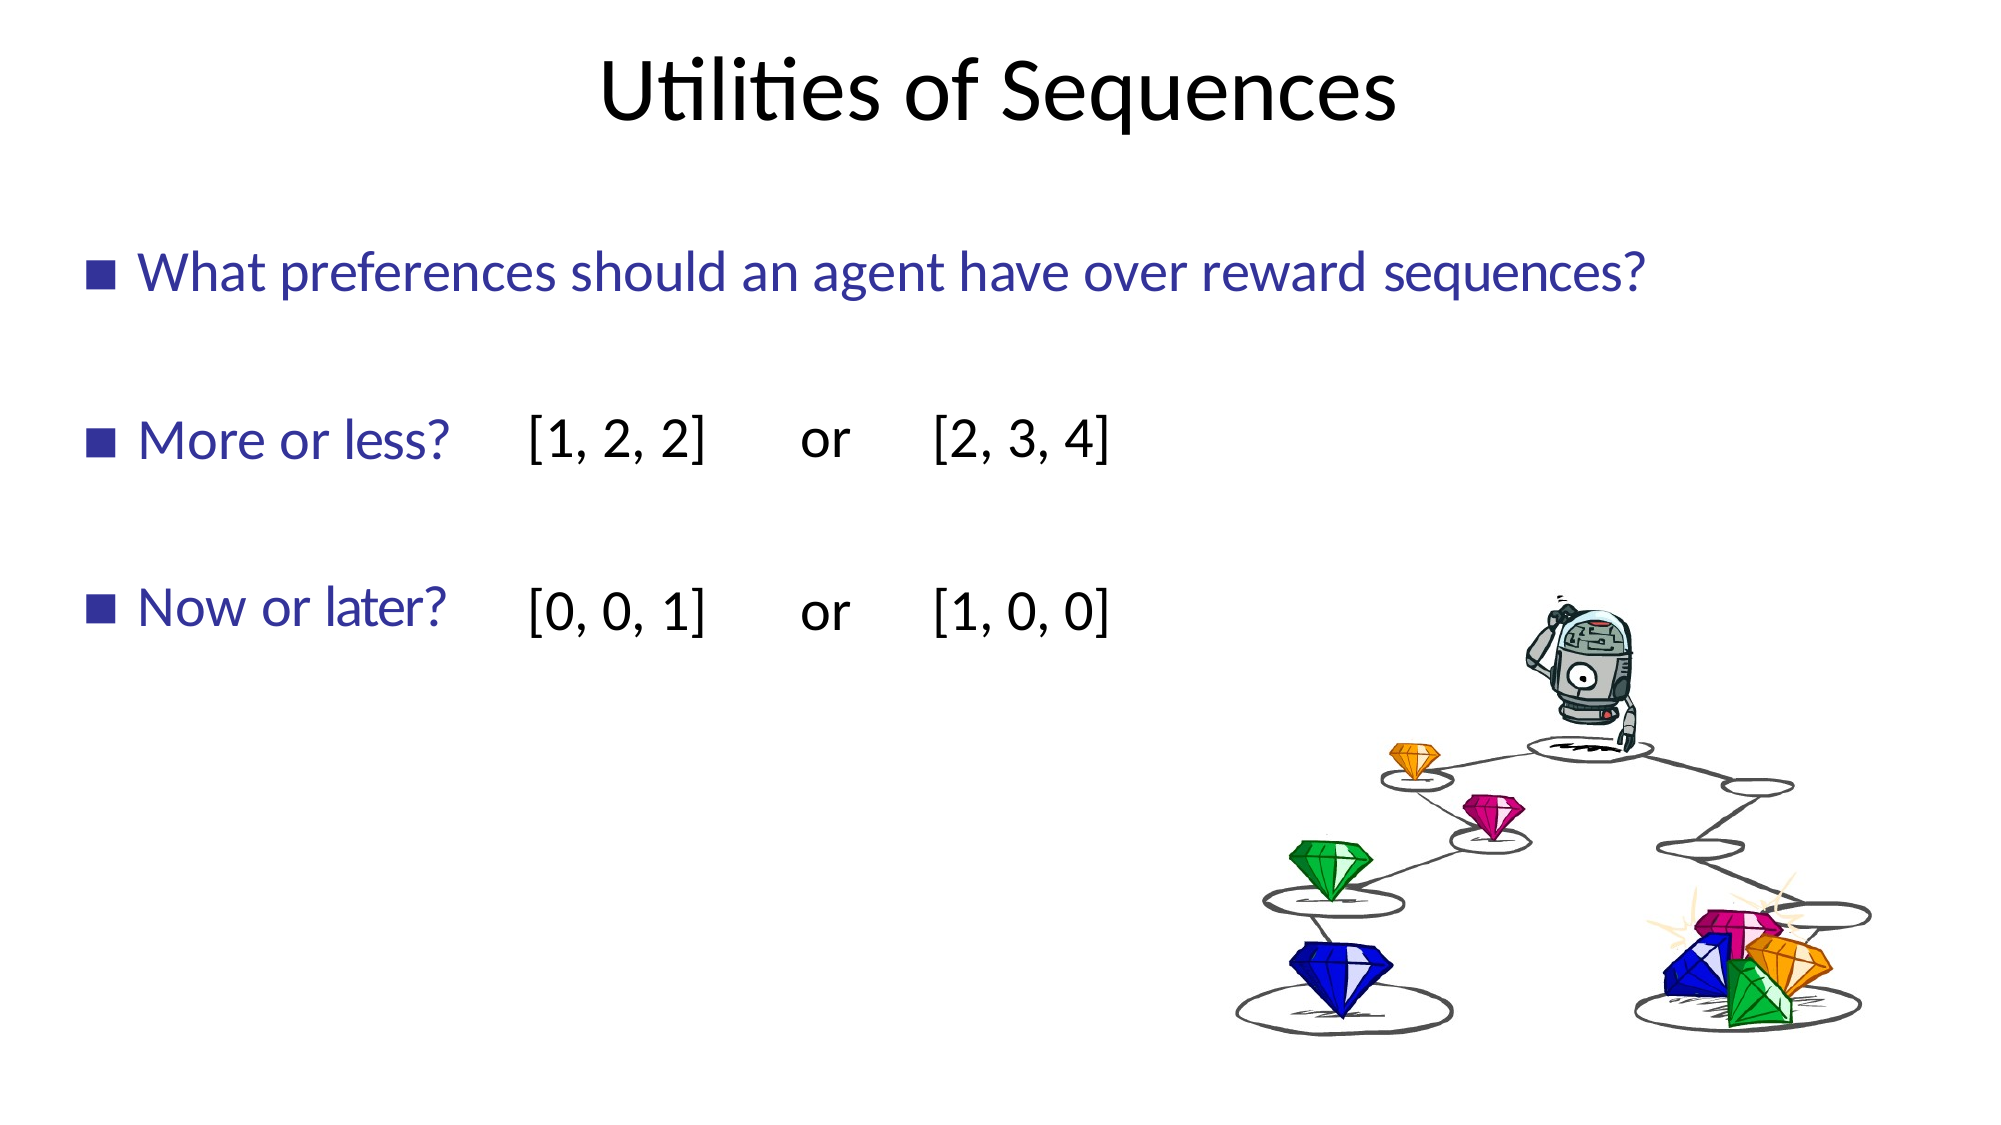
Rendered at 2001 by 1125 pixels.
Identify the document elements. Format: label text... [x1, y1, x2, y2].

text_box [1199, 575, 1963, 1060]
text_box Now or later? [79, 567, 465, 638]
text_box More or less? [79, 401, 463, 472]
title Utilities of Sequences [596, 28, 1404, 217]
text_box What preferences should an agent have over reward sequences? [79, 232, 1678, 303]
text_box [1, 2, 2] or [2, 3, 4] [0, 0, 1] or [1, 0, 0] [525, 398, 1113, 642]
